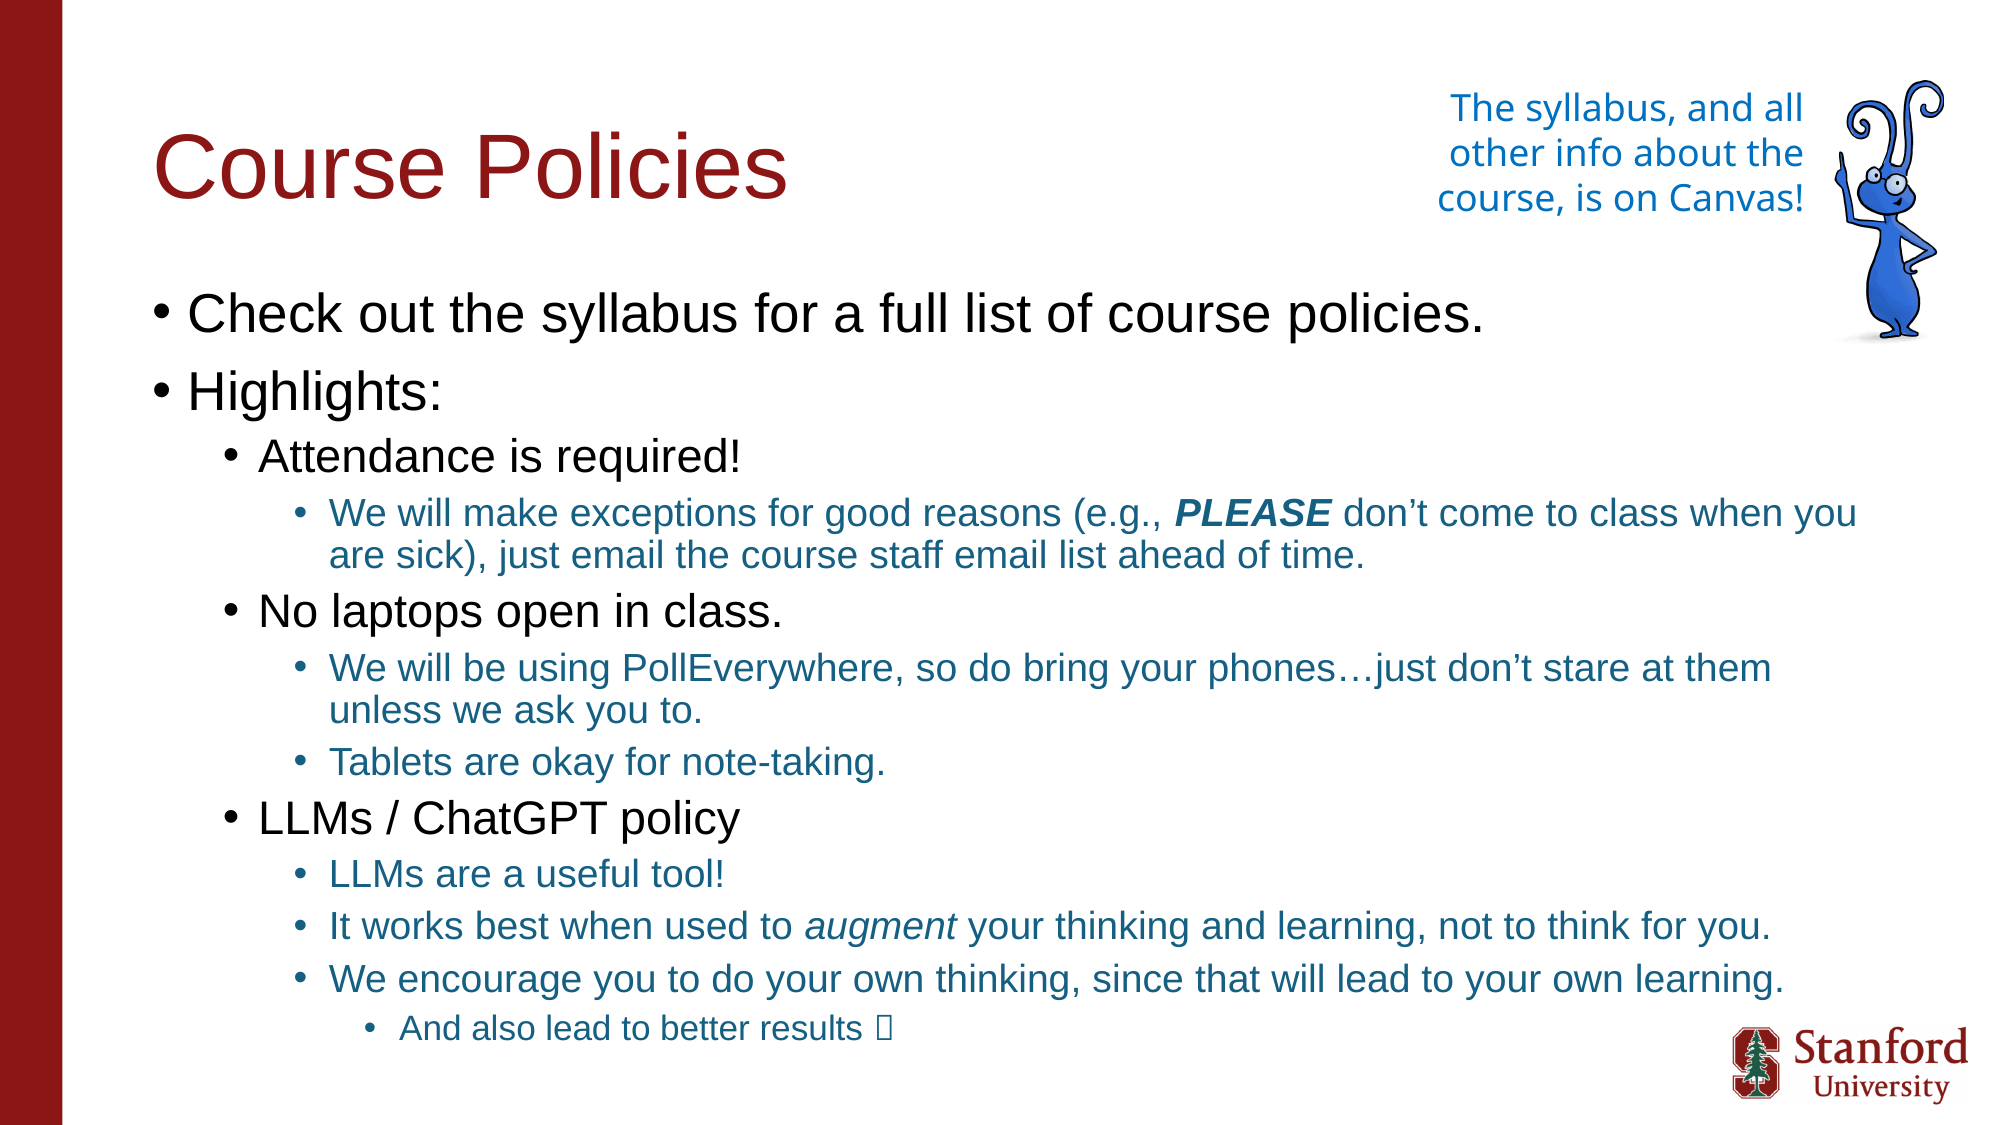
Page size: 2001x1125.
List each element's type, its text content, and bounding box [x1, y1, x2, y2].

picture [1726, 1023, 1969, 1107]
title Course Policies [137, 59, 1863, 277]
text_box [1407, 60, 1944, 349]
list Check out the syllabus for a full list of course policies. Highlights: Attendance is required! We will make exceptions for good reasons (e.g., PLEASE don’t come to class when you are sick), just email the course staff email list ahead of time. No laptops open in class. We will be using PollEverywhere, so do bring your phones…just don’t stare at them unless we ask you to. Tablets are okay for note-taking. LLMs / ChatGPT policy LLMs are a useful tool! It works best when used to augment your thinking and learning, not to think for you. We encourage you to do your own thinking, since that will lead to your own learning. And also lead to better results  [137, 277, 1904, 1066]
